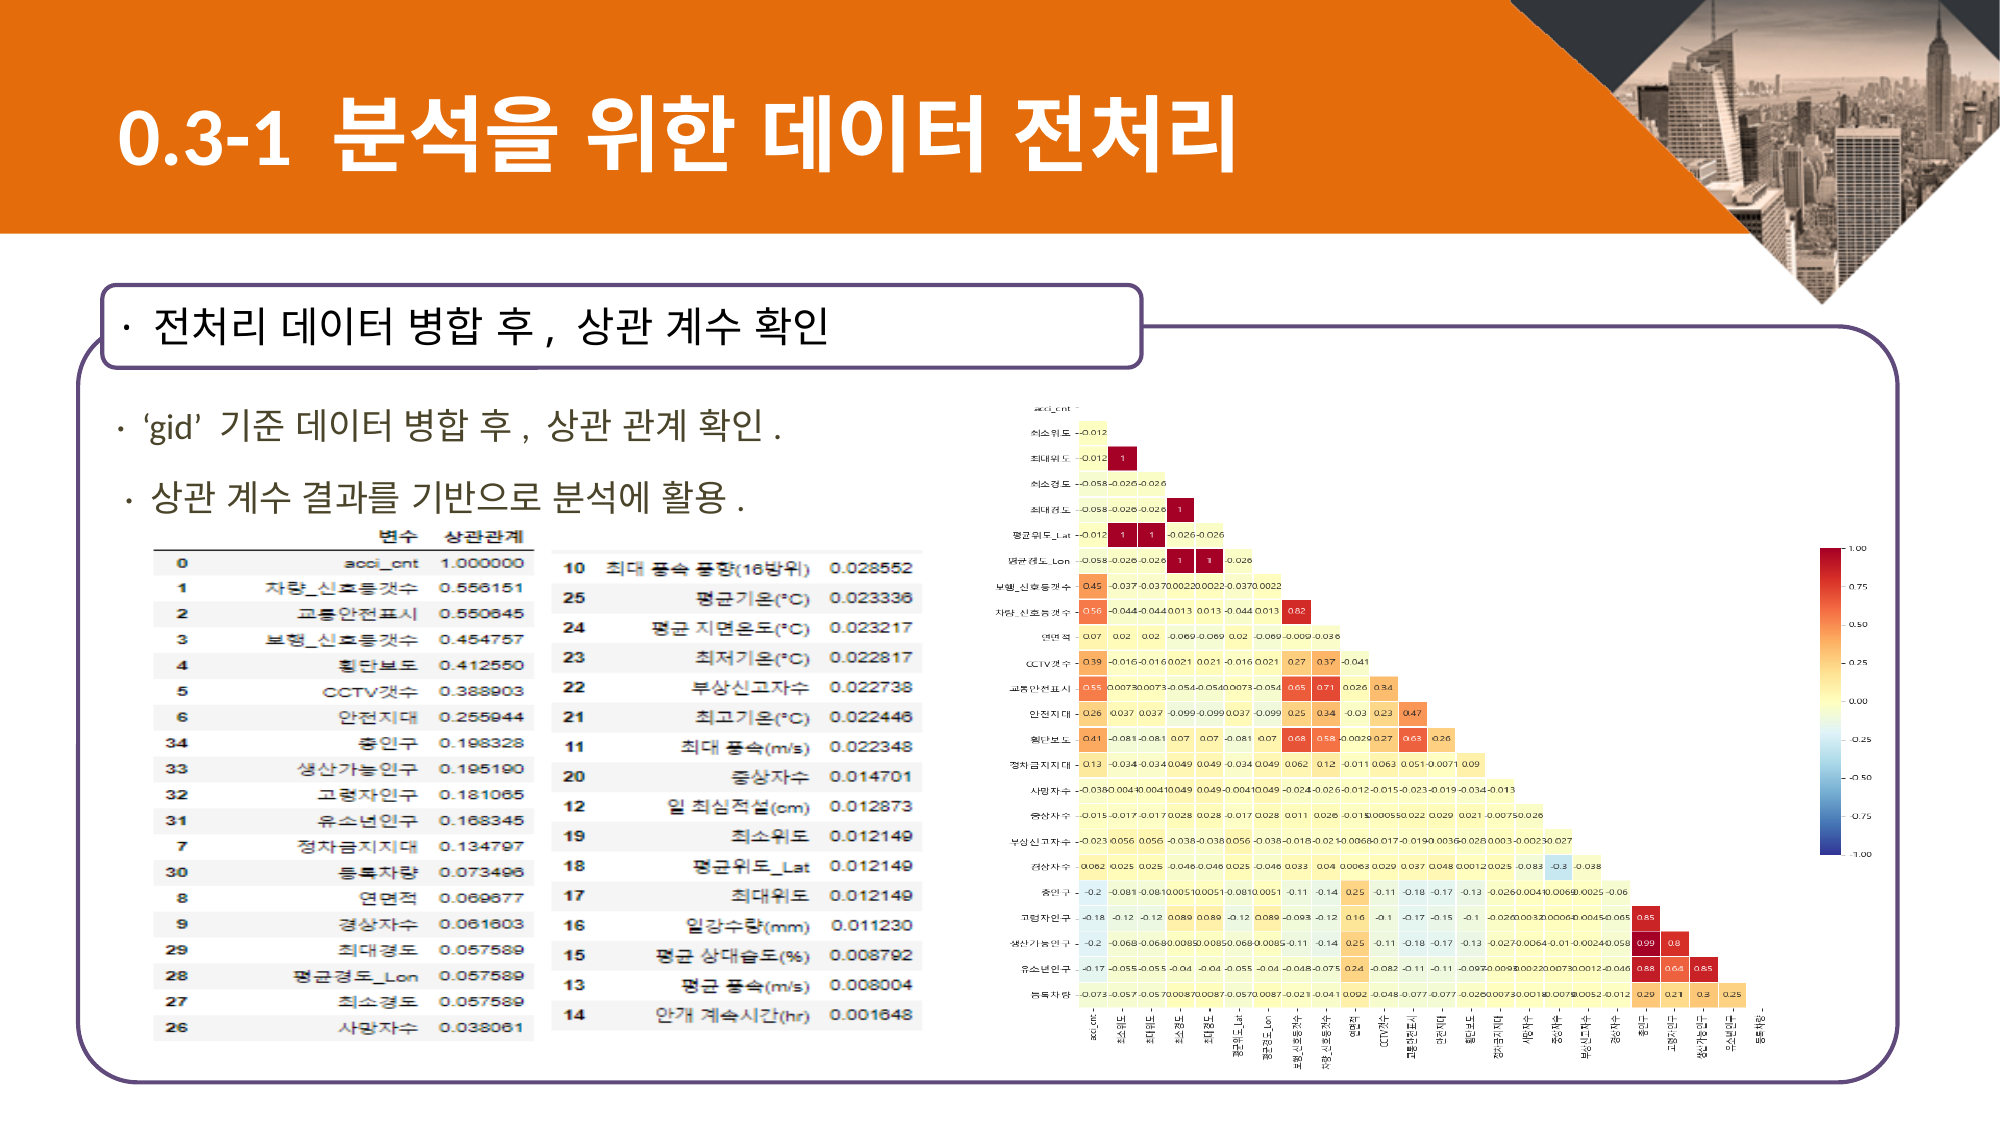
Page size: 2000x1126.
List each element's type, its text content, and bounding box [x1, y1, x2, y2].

text_box · ‘gid’ 기준 데이터 병합 후, 상관 관계 확인. · 상관 계수 결과를 기반으로 분석에 활용. [99, 373, 1449, 528]
title 0.3-1 분석을 위한 데이터 전처리 [102, 66, 1455, 198]
text_box · 전처리 데이터 병합 후, 상관 계수 확인 [100, 282, 1144, 370]
text_box [75, 324, 1900, 1085]
list [99, 279, 1900, 377]
picture [987, 389, 1880, 1074]
picture [550, 550, 930, 1036]
picture [1484, 0, 2000, 341]
picture [152, 520, 541, 1044]
